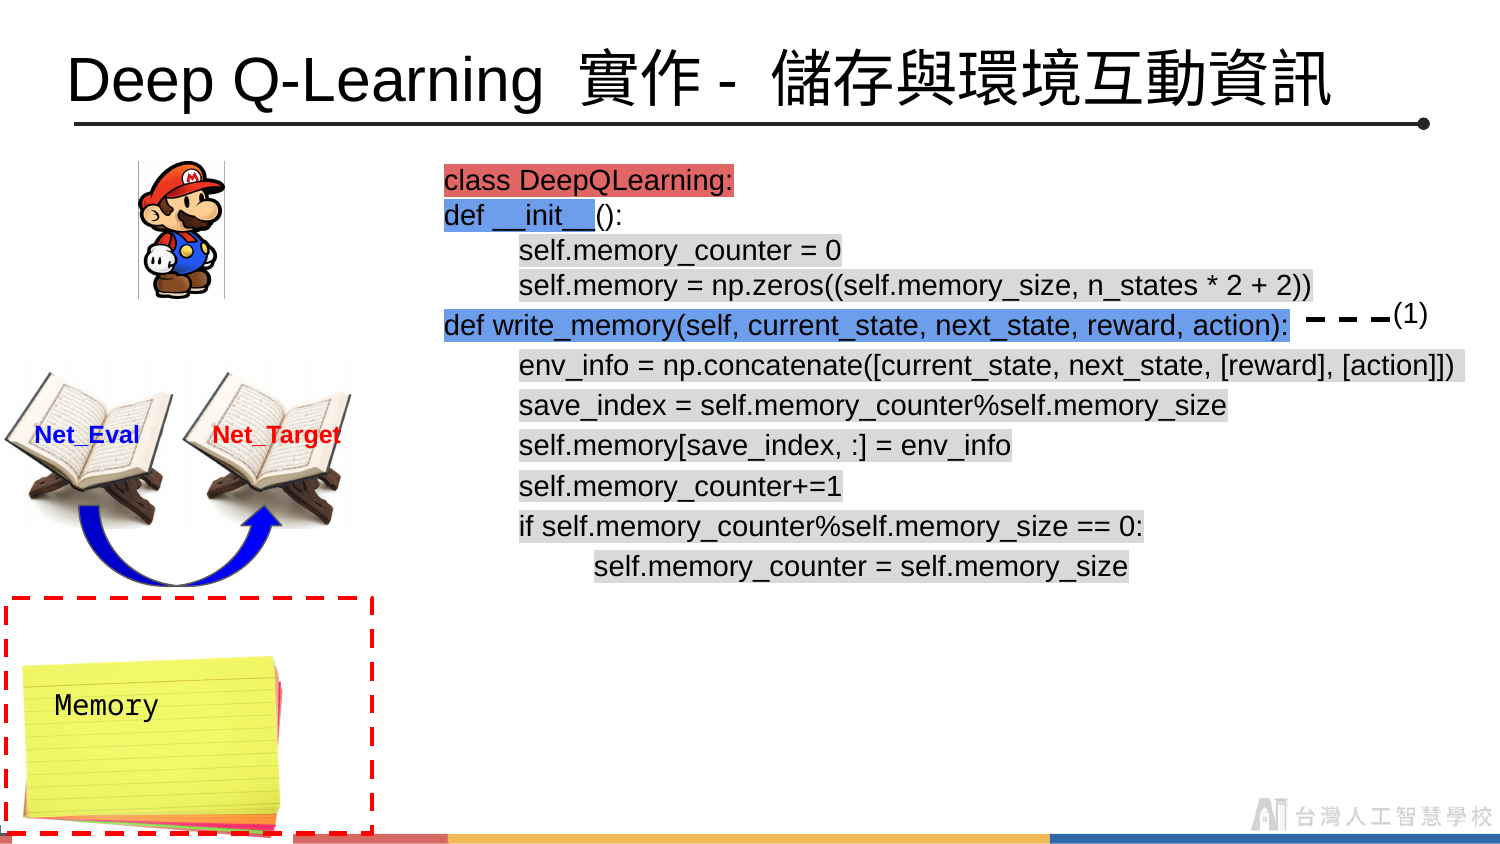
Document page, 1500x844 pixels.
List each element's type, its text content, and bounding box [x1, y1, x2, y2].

picture [138, 161, 225, 299]
picture [0, 713, 12, 836]
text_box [12, 654, 293, 844]
text_box Deep Q-Learning 實作- 儲存與環境互動資訊 [51, 29, 1449, 124]
text_box [1, 691, 5, 833]
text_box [0, 360, 368, 587]
text_box class DeepQLearning: def __init__(): self.memory_counter = 0 self.memory = np.zeros((self.memory_size, n_states * 2 + 2)) def write_memory(self, current_state, next_state, reward, action): env_info = np.concatenate([current_state, next_state, [reward], [action]]) save_index = self.memory_counter%self.memory_size self.memory[save_index, :] = env_info self.memory_counter+=1 if self.memory_counter%self.memory_size == 0: self.memory_counter = self.memory_size [428, 146, 1500, 777]
text_box [5, 597, 373, 834]
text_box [1305, 279, 1448, 330]
